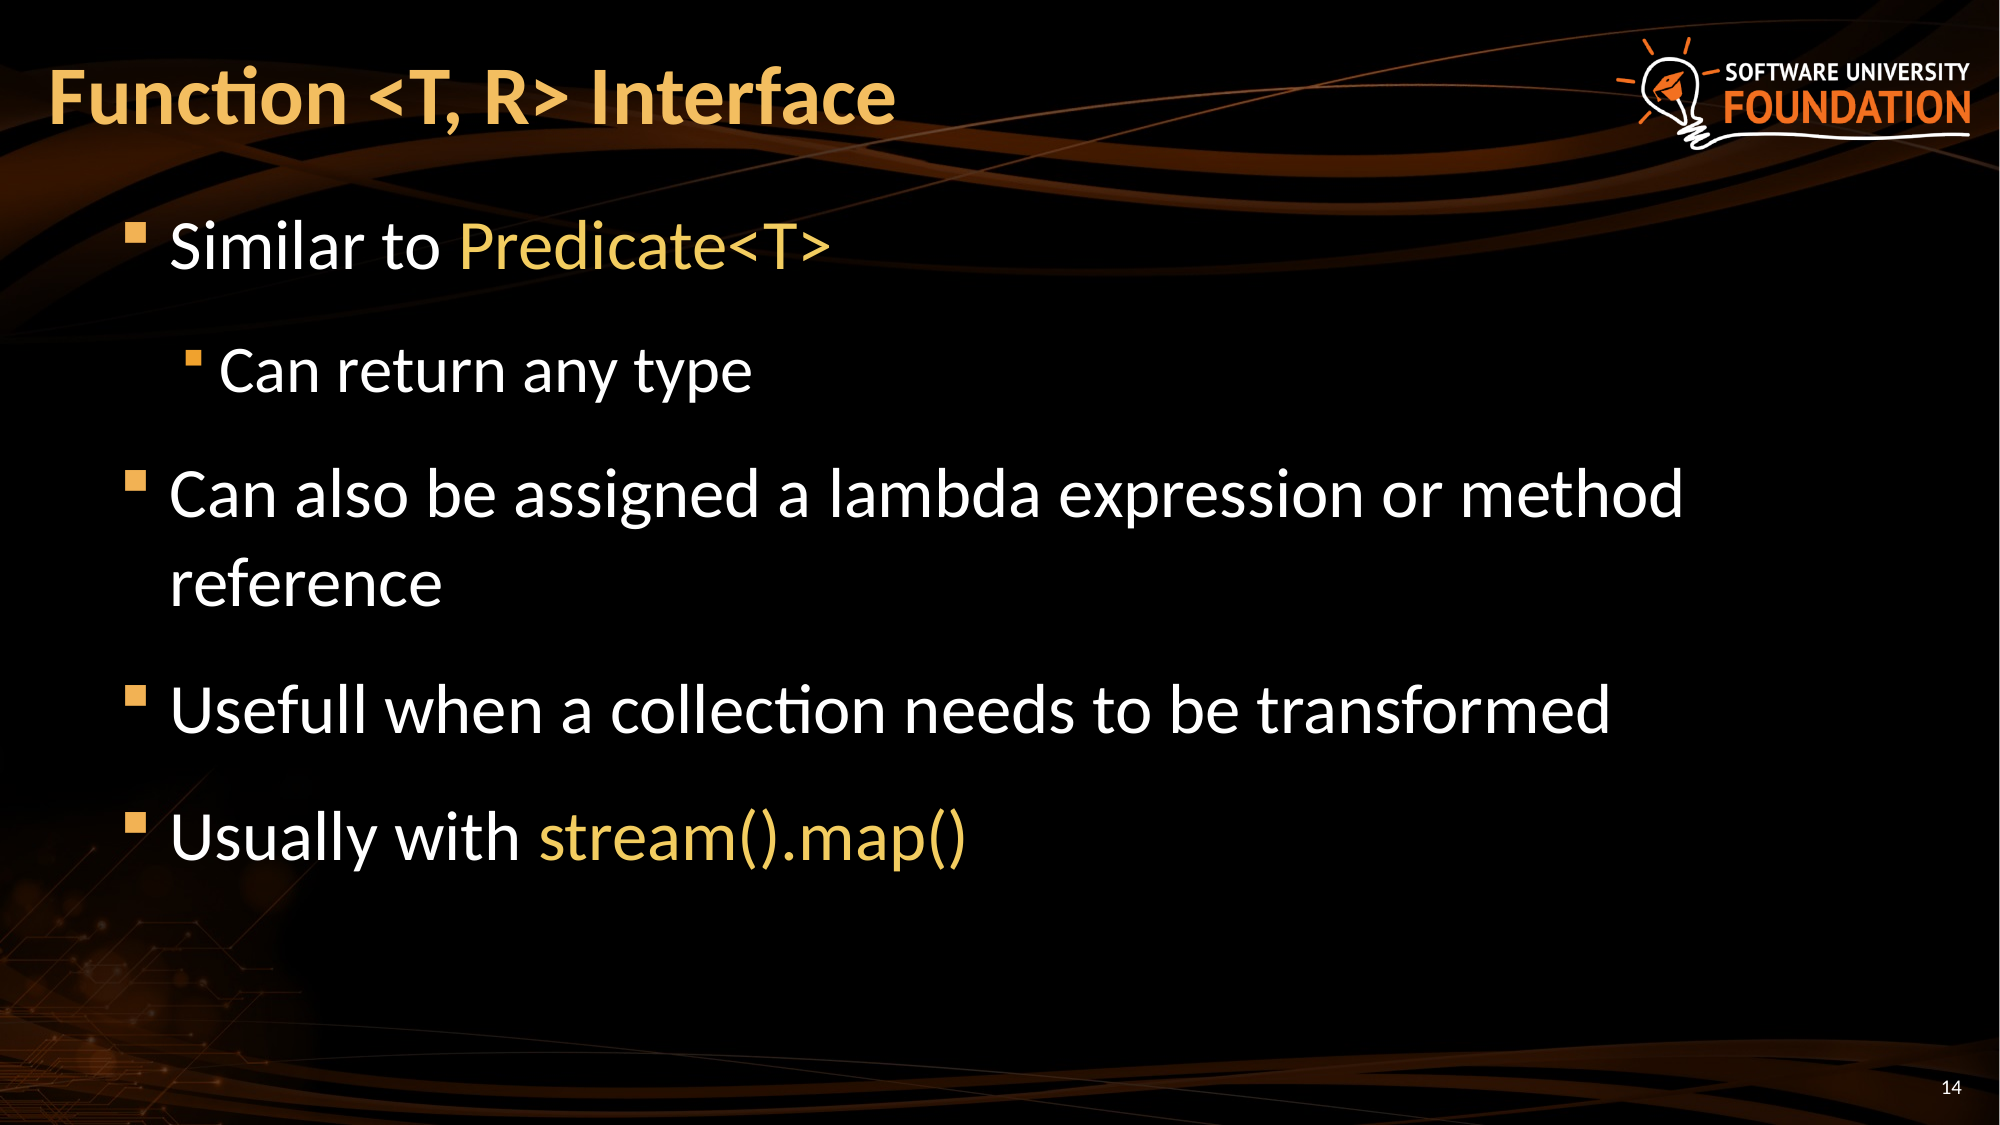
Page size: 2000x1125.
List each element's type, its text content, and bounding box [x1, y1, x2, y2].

picture [0, 0, 2000, 1125]
slide_number 14 [1897, 1070, 1968, 1103]
list Similar to Predicate<T> Can return any type Can also be assigned a lambda expression or method reference Usefull when a collection needs to be transformed Usually with stream().map() [101, 188, 1800, 1038]
title Function <T, R> Interface [30, 6, 1602, 189]
